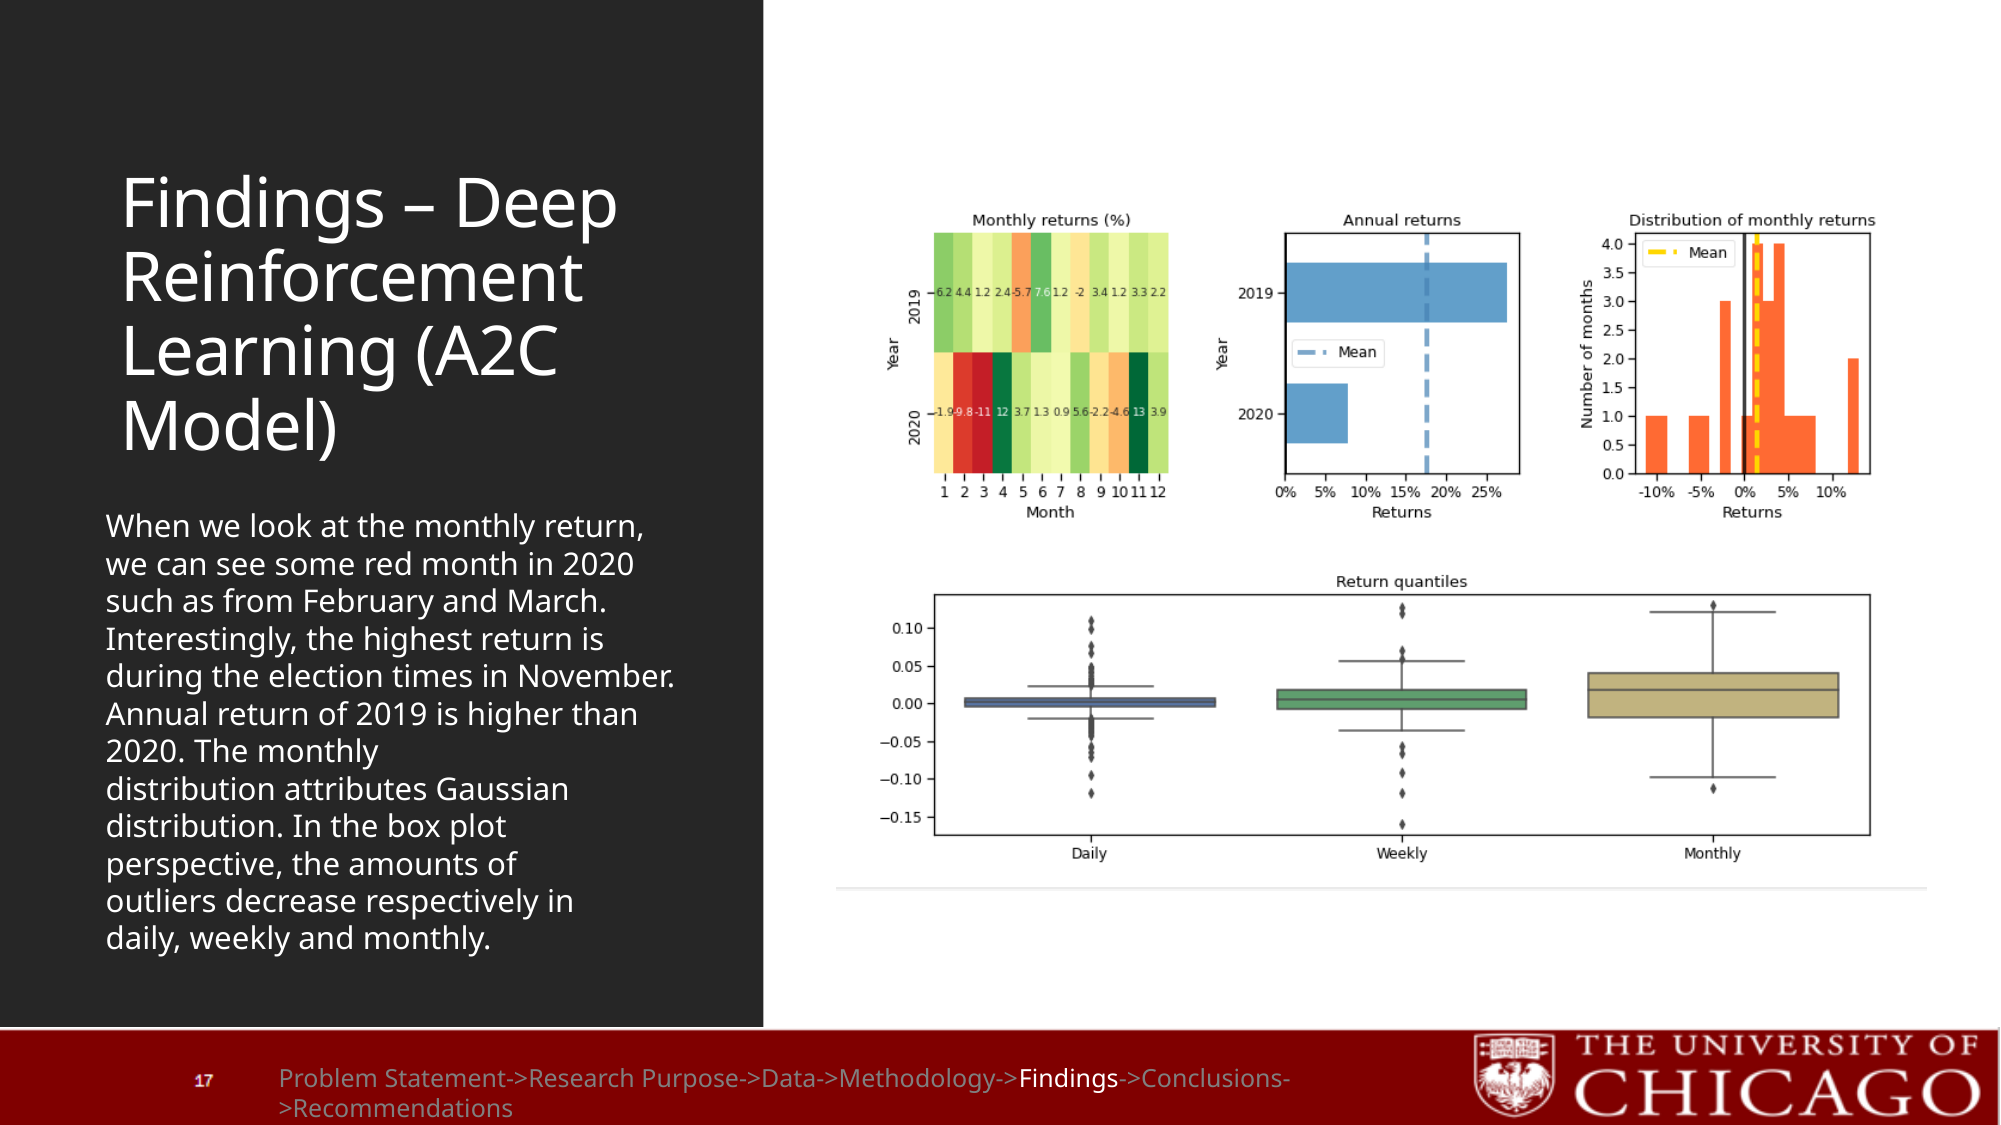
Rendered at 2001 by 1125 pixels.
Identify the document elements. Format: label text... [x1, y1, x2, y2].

title Findings – Deep Reinforcement Learning (A2C Model) [105, 128, 683, 473]
picture [835, 172, 1928, 892]
list When we look at the monthly return, we can see some red month in 2020 such as from February and March. Interestingly, the highest return is during the election times in November. Annual return of 2019 is higher than 2020. The monthly distribution attributes Gaussian distribution. In the box plot perspective, the amounts of outliers decrease respectively in daily, weekly and monthly. [105, 499, 683, 1002]
picture [0, 1026, 2000, 1125]
